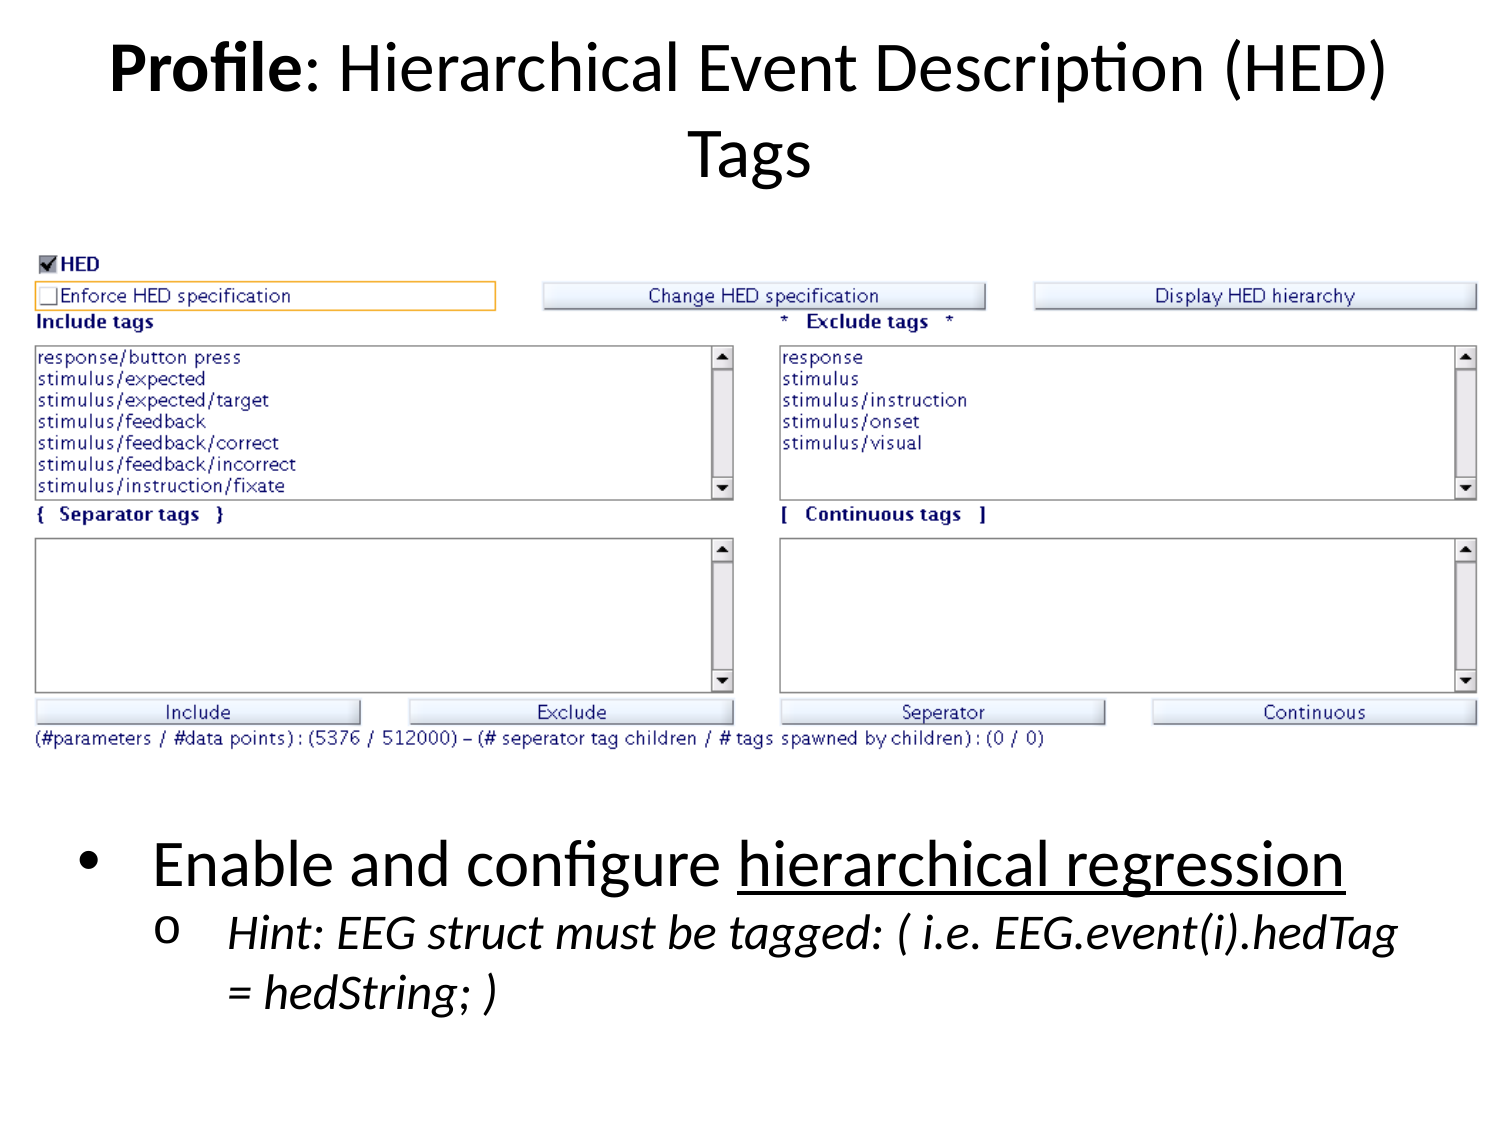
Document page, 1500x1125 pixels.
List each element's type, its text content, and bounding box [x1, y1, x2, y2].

title Profile: Hierarchical Event Description (HED) Tags [75, 12, 1425, 200]
text_box Enable and configure hierarchical regression Hint: EEG struct must be tagged: ( i.e. EEG.event(i).hedTag = hedString; ) [62, 812, 1439, 1028]
picture [14, 237, 1500, 782]
